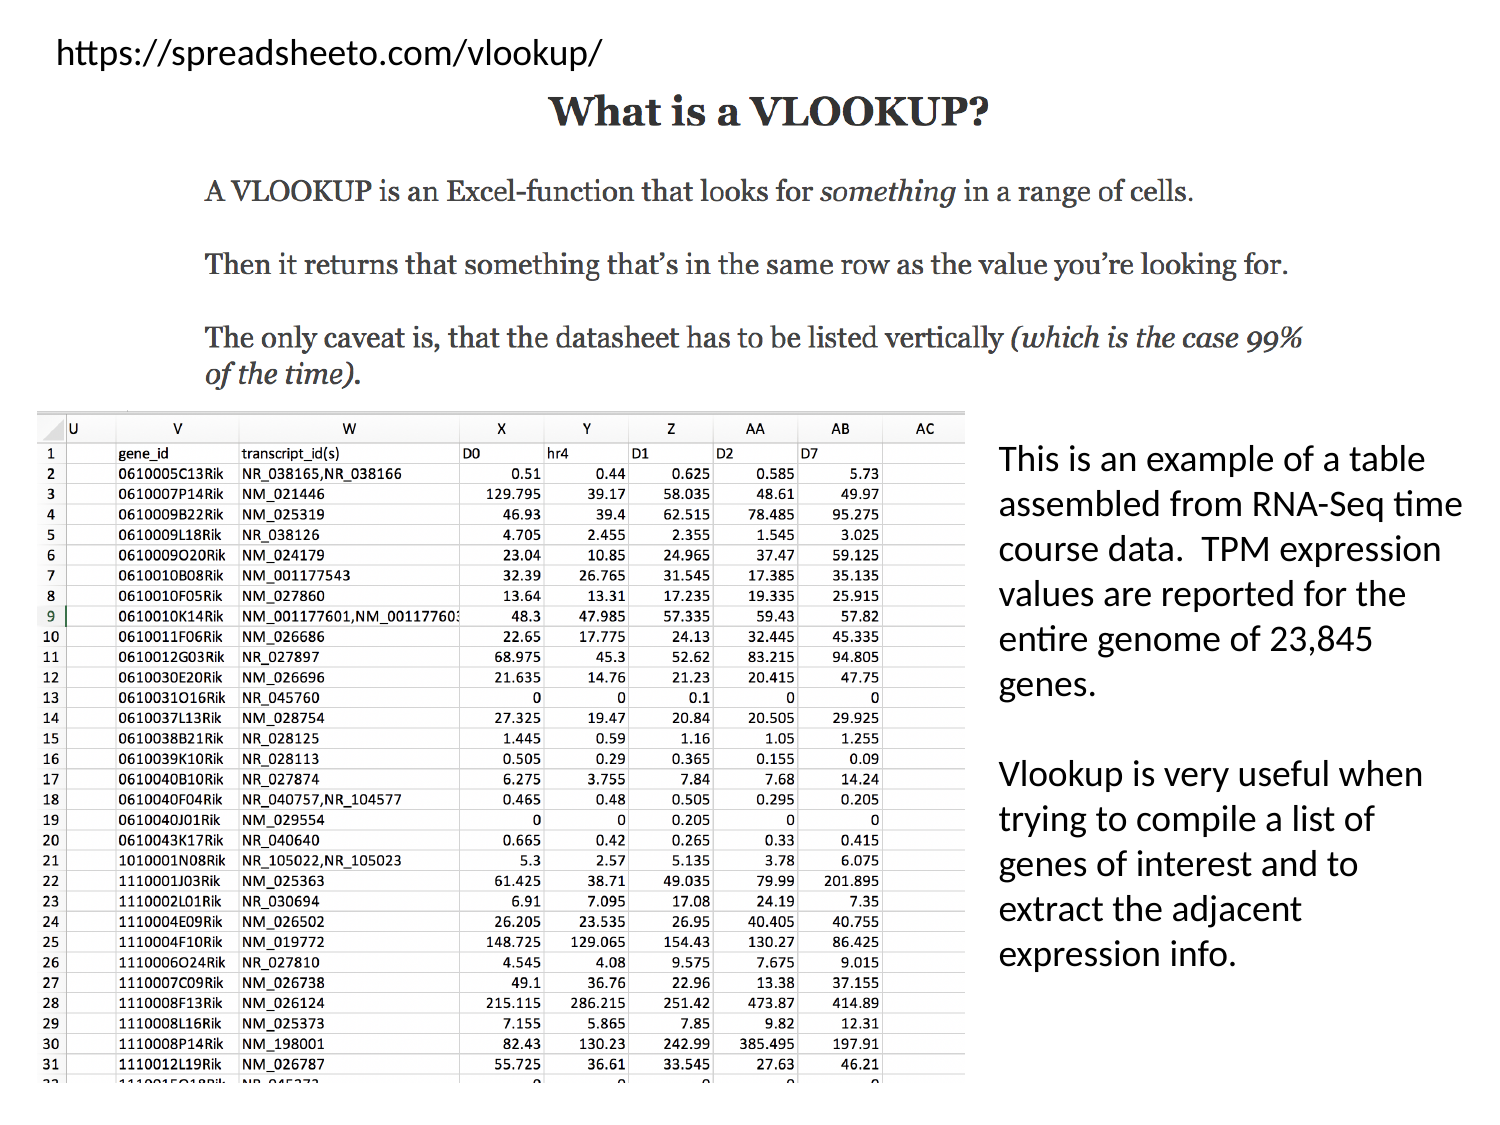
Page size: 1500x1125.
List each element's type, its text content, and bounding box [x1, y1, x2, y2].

text_box https://spreadsheeto.com/vlookup/ [41, 20, 169, 81]
picture [37, 20, 1335, 1083]
text_box This is an example of a table assembled from RNA-Seq time course data. TPM expression values are reported for the entire genome of 23,845 genes. Vlookup is very useful when trying to compile a list of genes of interest and to extract the adjacent expression info. [983, 426, 1482, 982]
